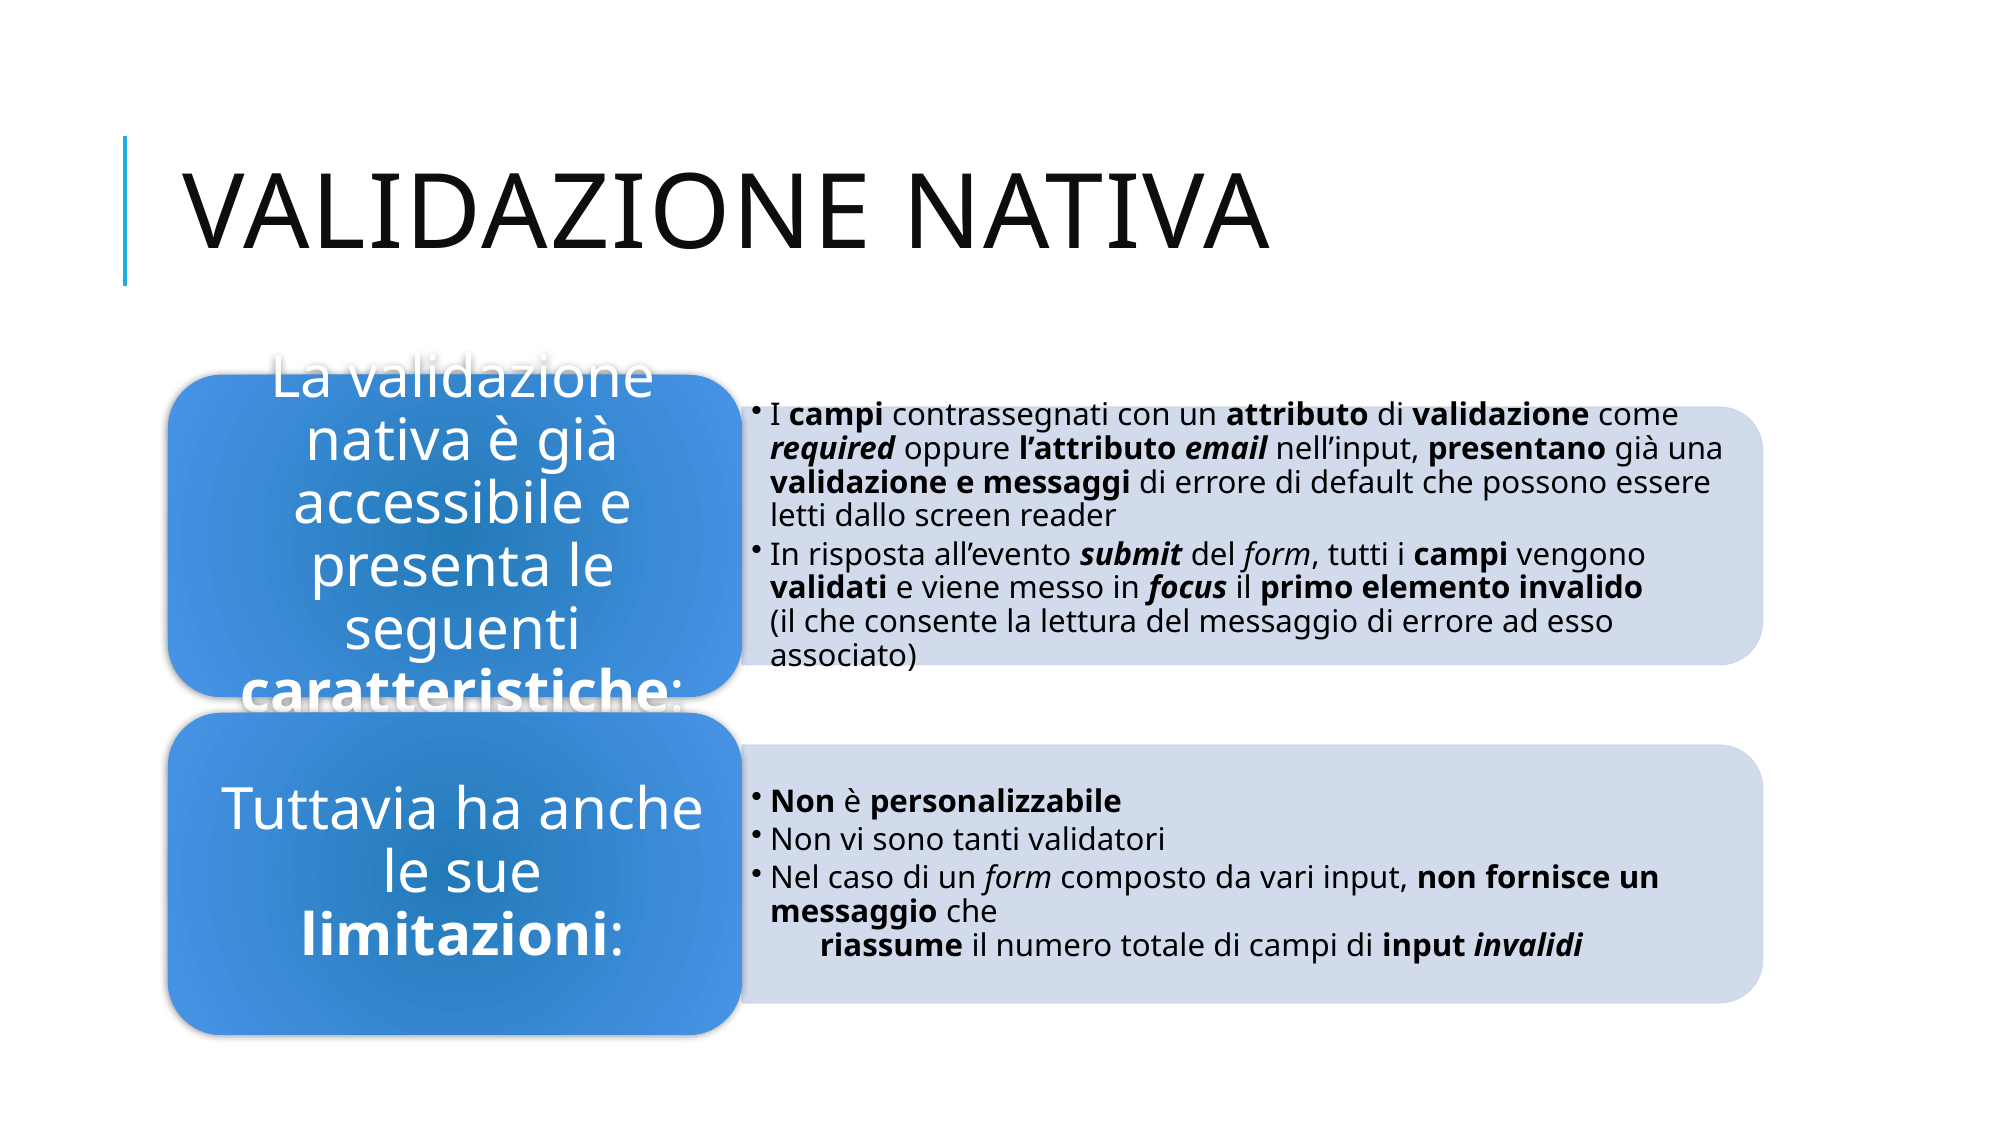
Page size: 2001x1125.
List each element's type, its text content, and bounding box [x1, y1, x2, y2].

title Validazione nativa [168, 96, 1763, 342]
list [167, 374, 1763, 1036]
